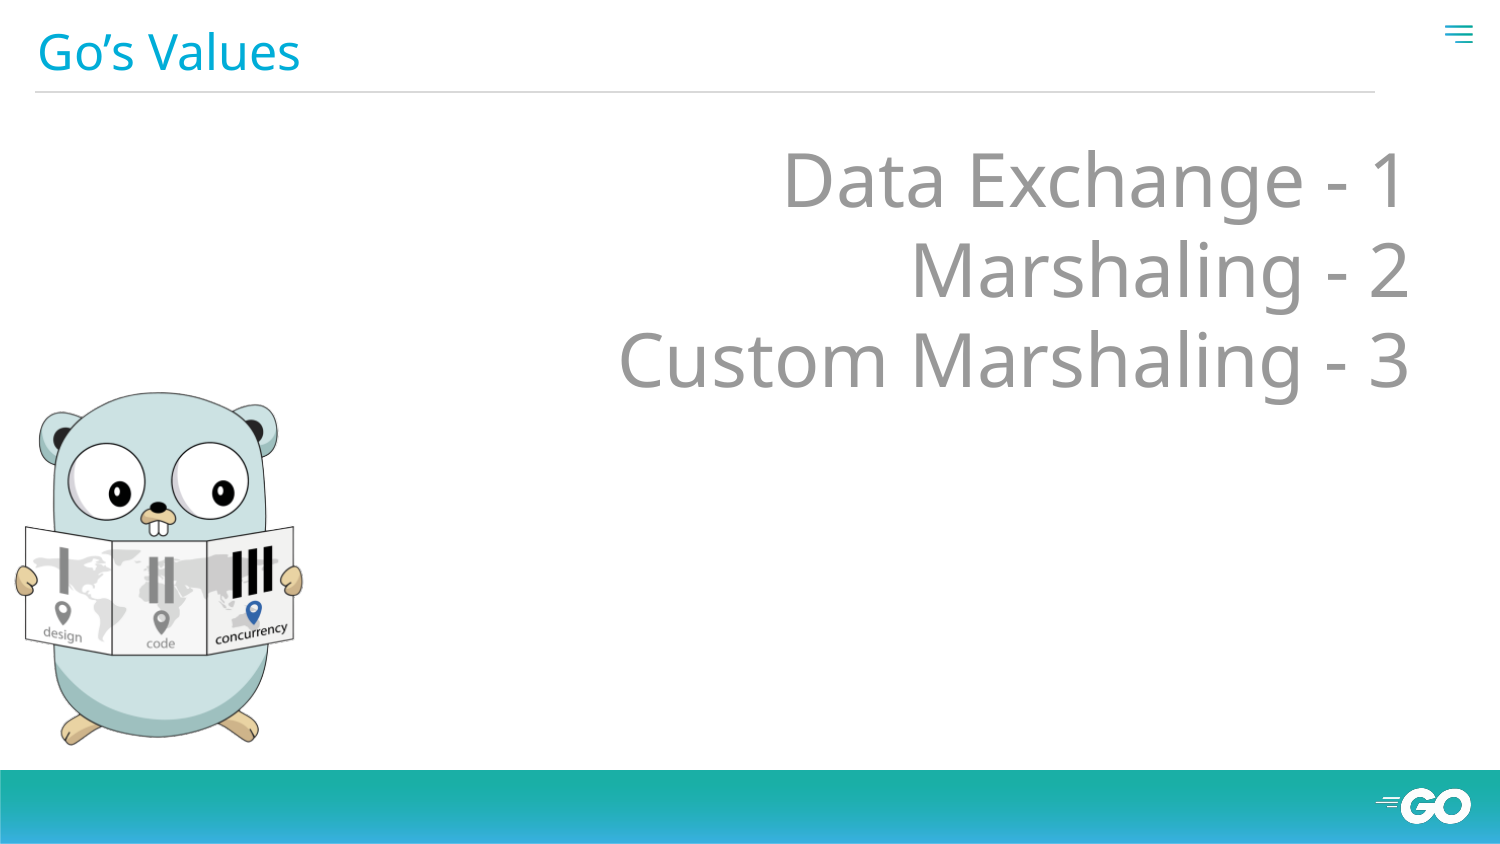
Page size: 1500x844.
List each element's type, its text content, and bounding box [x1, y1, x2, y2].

title Go’s Values [22, 12, 1421, 90]
picture [0, 770, 1500, 844]
list Data Exchange - 1 Marshaling - 2 Custom Marshaling - 3 [370, 117, 1427, 729]
picture [1445, 25, 1473, 43]
picture [0, 381, 490, 757]
